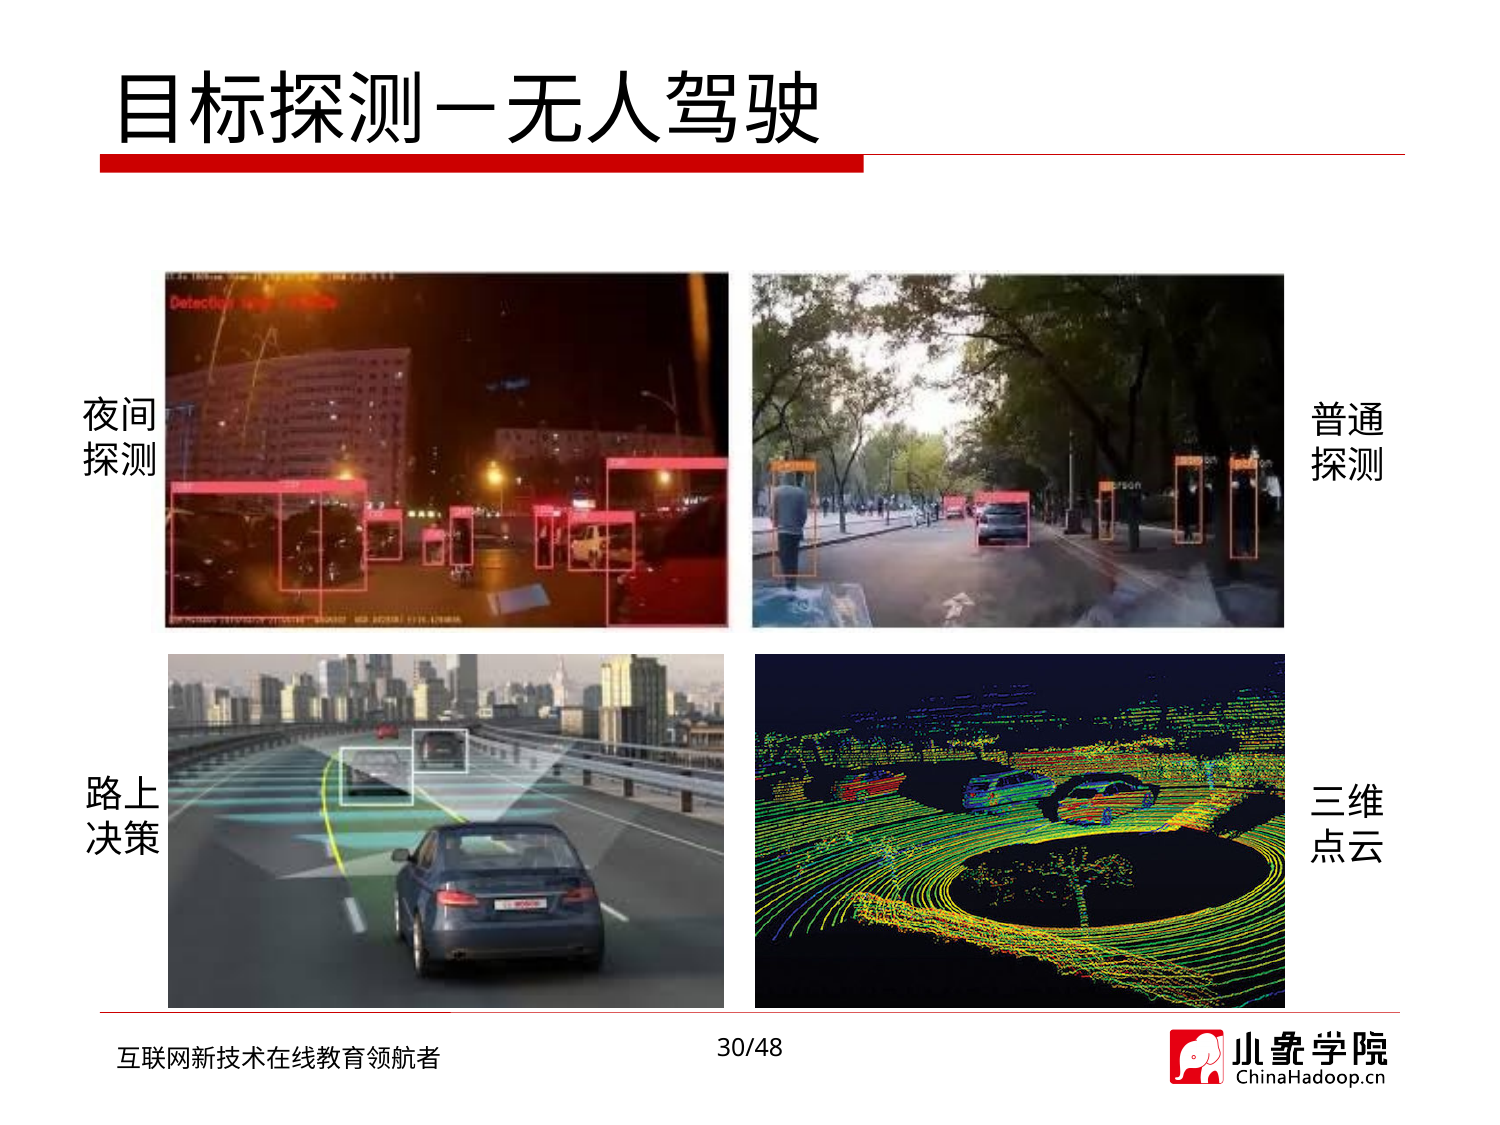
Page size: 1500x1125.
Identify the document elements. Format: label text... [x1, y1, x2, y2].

text_box 路上 决策 [70, 762, 162, 868]
footer 30/48 [512, 1024, 988, 1103]
text_box 夜间 探测 [67, 383, 145, 489]
text_box 三维 点云 [1295, 770, 1426, 876]
title 目标探测－无人驾驶 [94, 50, 1407, 161]
picture [0, 0, 1500, 1125]
text_box 普通 探测 [1295, 388, 1401, 494]
